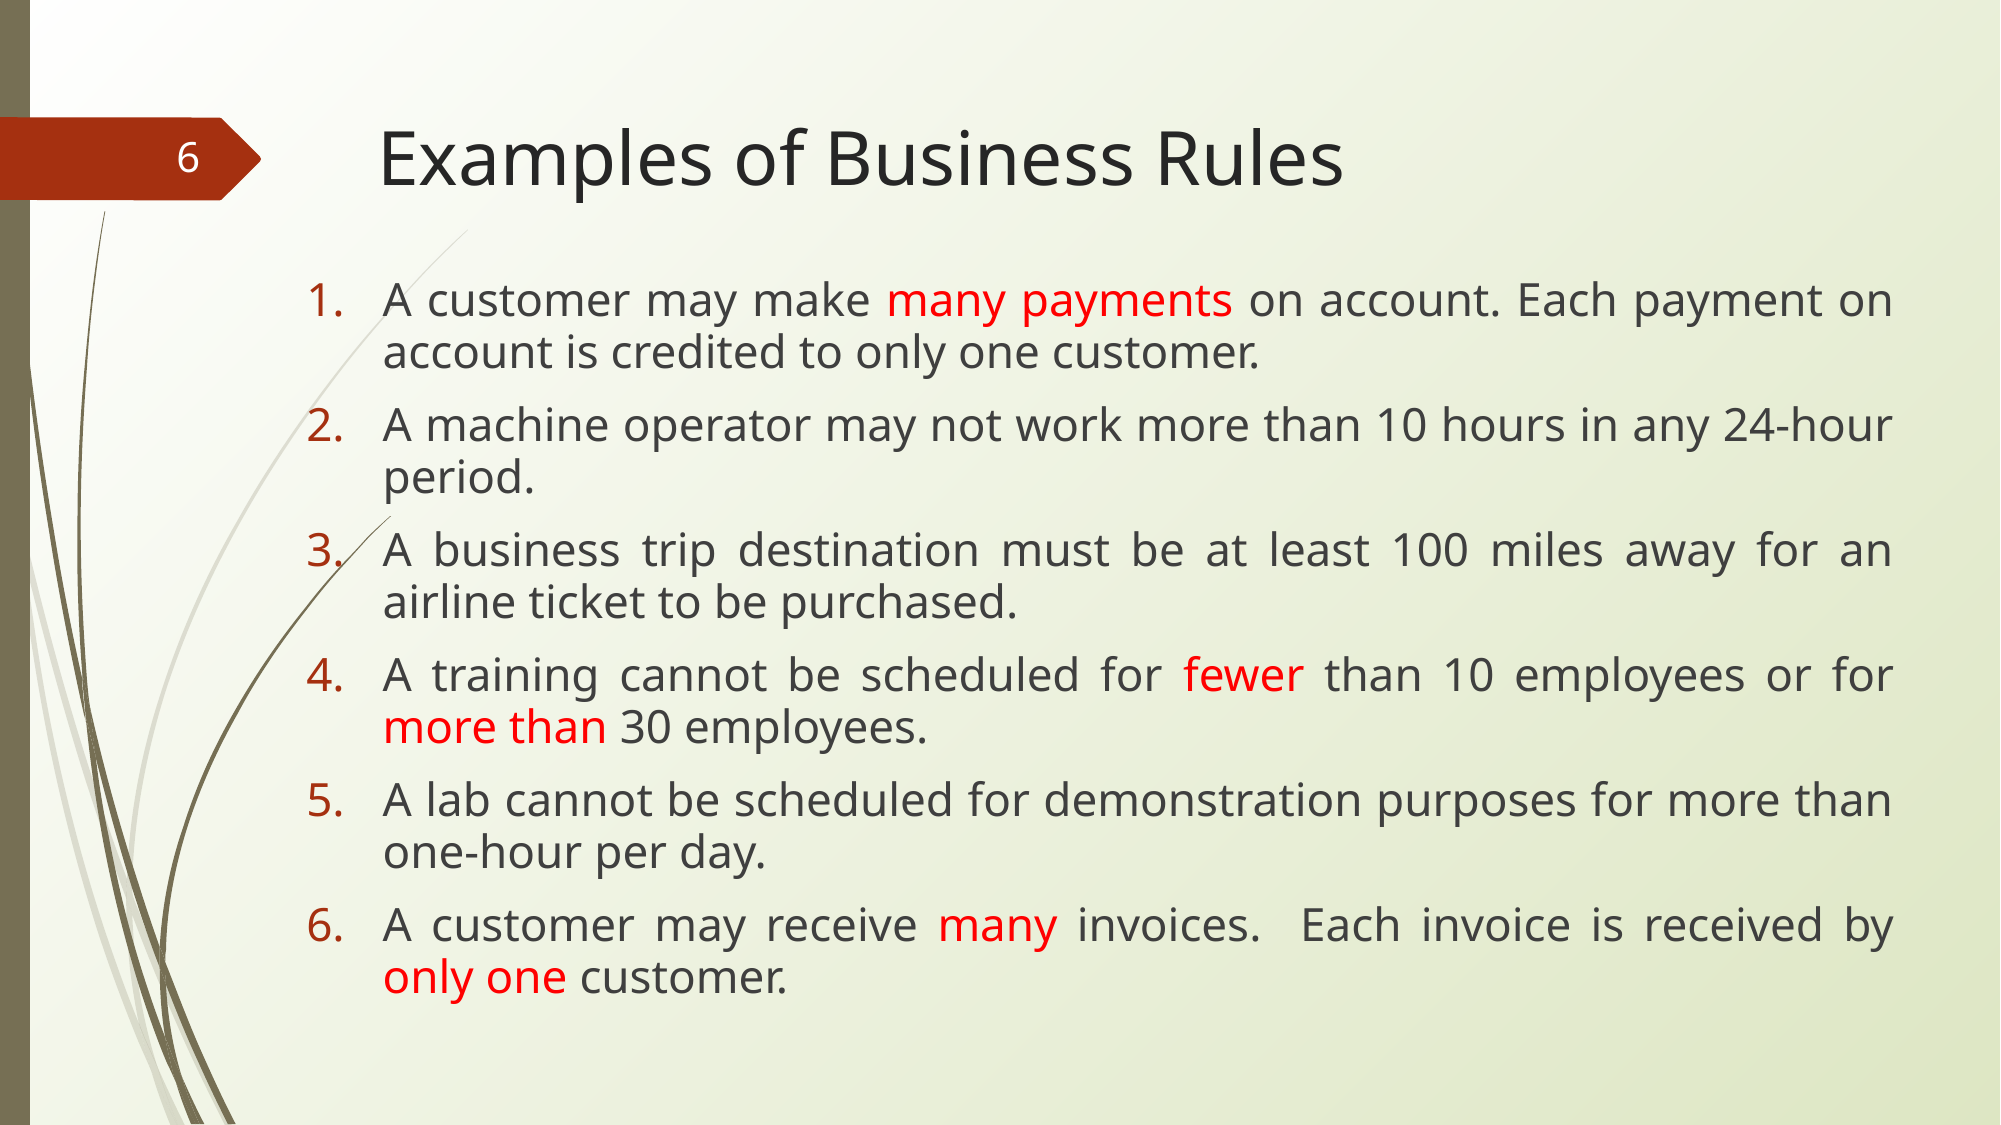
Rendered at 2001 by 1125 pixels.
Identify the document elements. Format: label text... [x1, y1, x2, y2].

slide_number ‹#› [87, 129, 216, 190]
title Examples of Business Rules [362, 102, 1852, 266]
list A customer may make many payments on account. Each payment on account is credited to only one customer. A machine operator may not work more than 10 hours in any 24-hour period. A business trip destination must be at least 100 miles away for an airline ticket to be purchased. A training cannot be scheduled for fewer than 10 employees or for more than 30 employees. A lab cannot be scheduled for demonstration purposes for more than one-hour per day. A customer may receive many invoices. Each invoice is received by only one customer. [291, 266, 1910, 1059]
